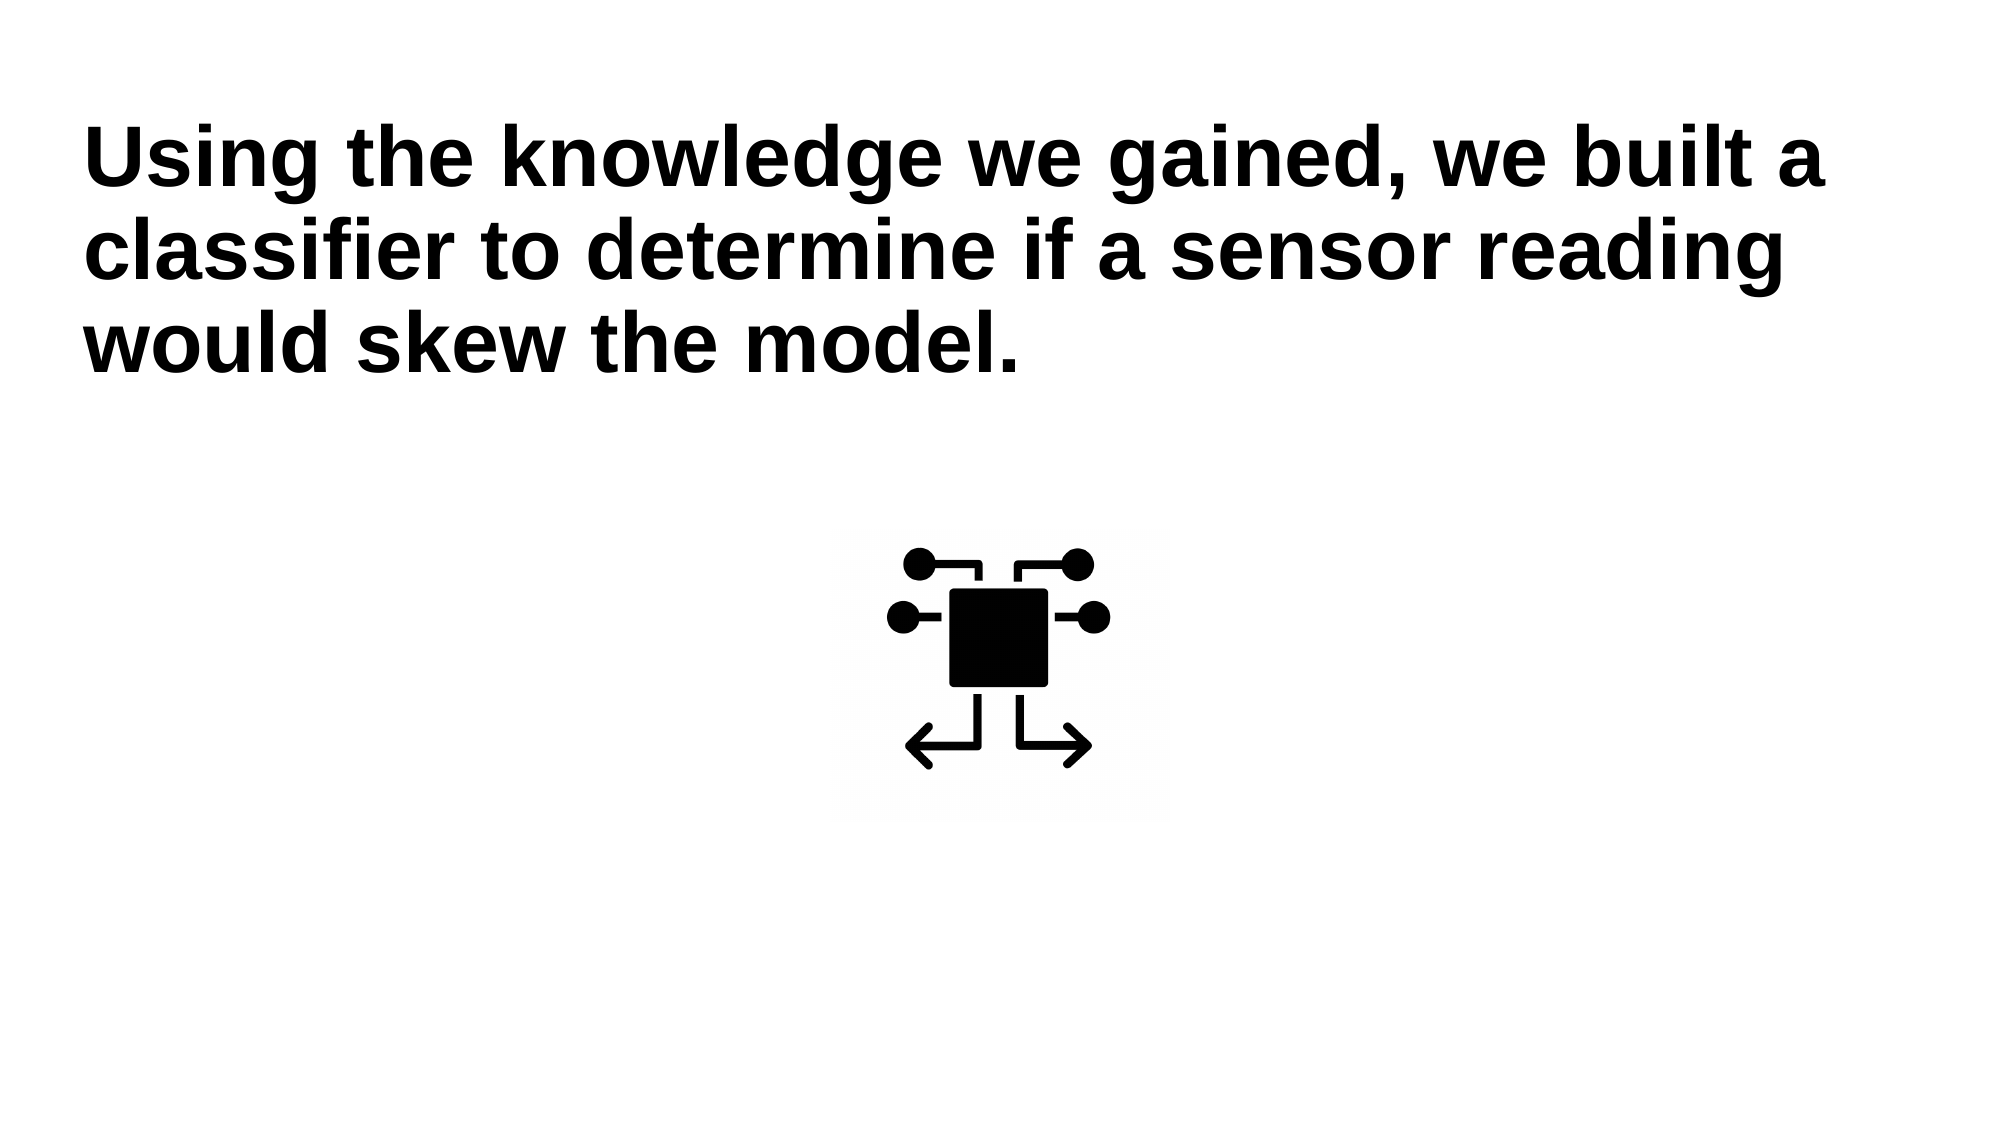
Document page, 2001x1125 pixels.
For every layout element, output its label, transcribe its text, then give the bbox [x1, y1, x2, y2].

picture [830, 529, 1170, 822]
title Using the knowledge we gained, we built a classifier to determine if a sensor reading would skew the model. [68, 97, 1932, 409]
